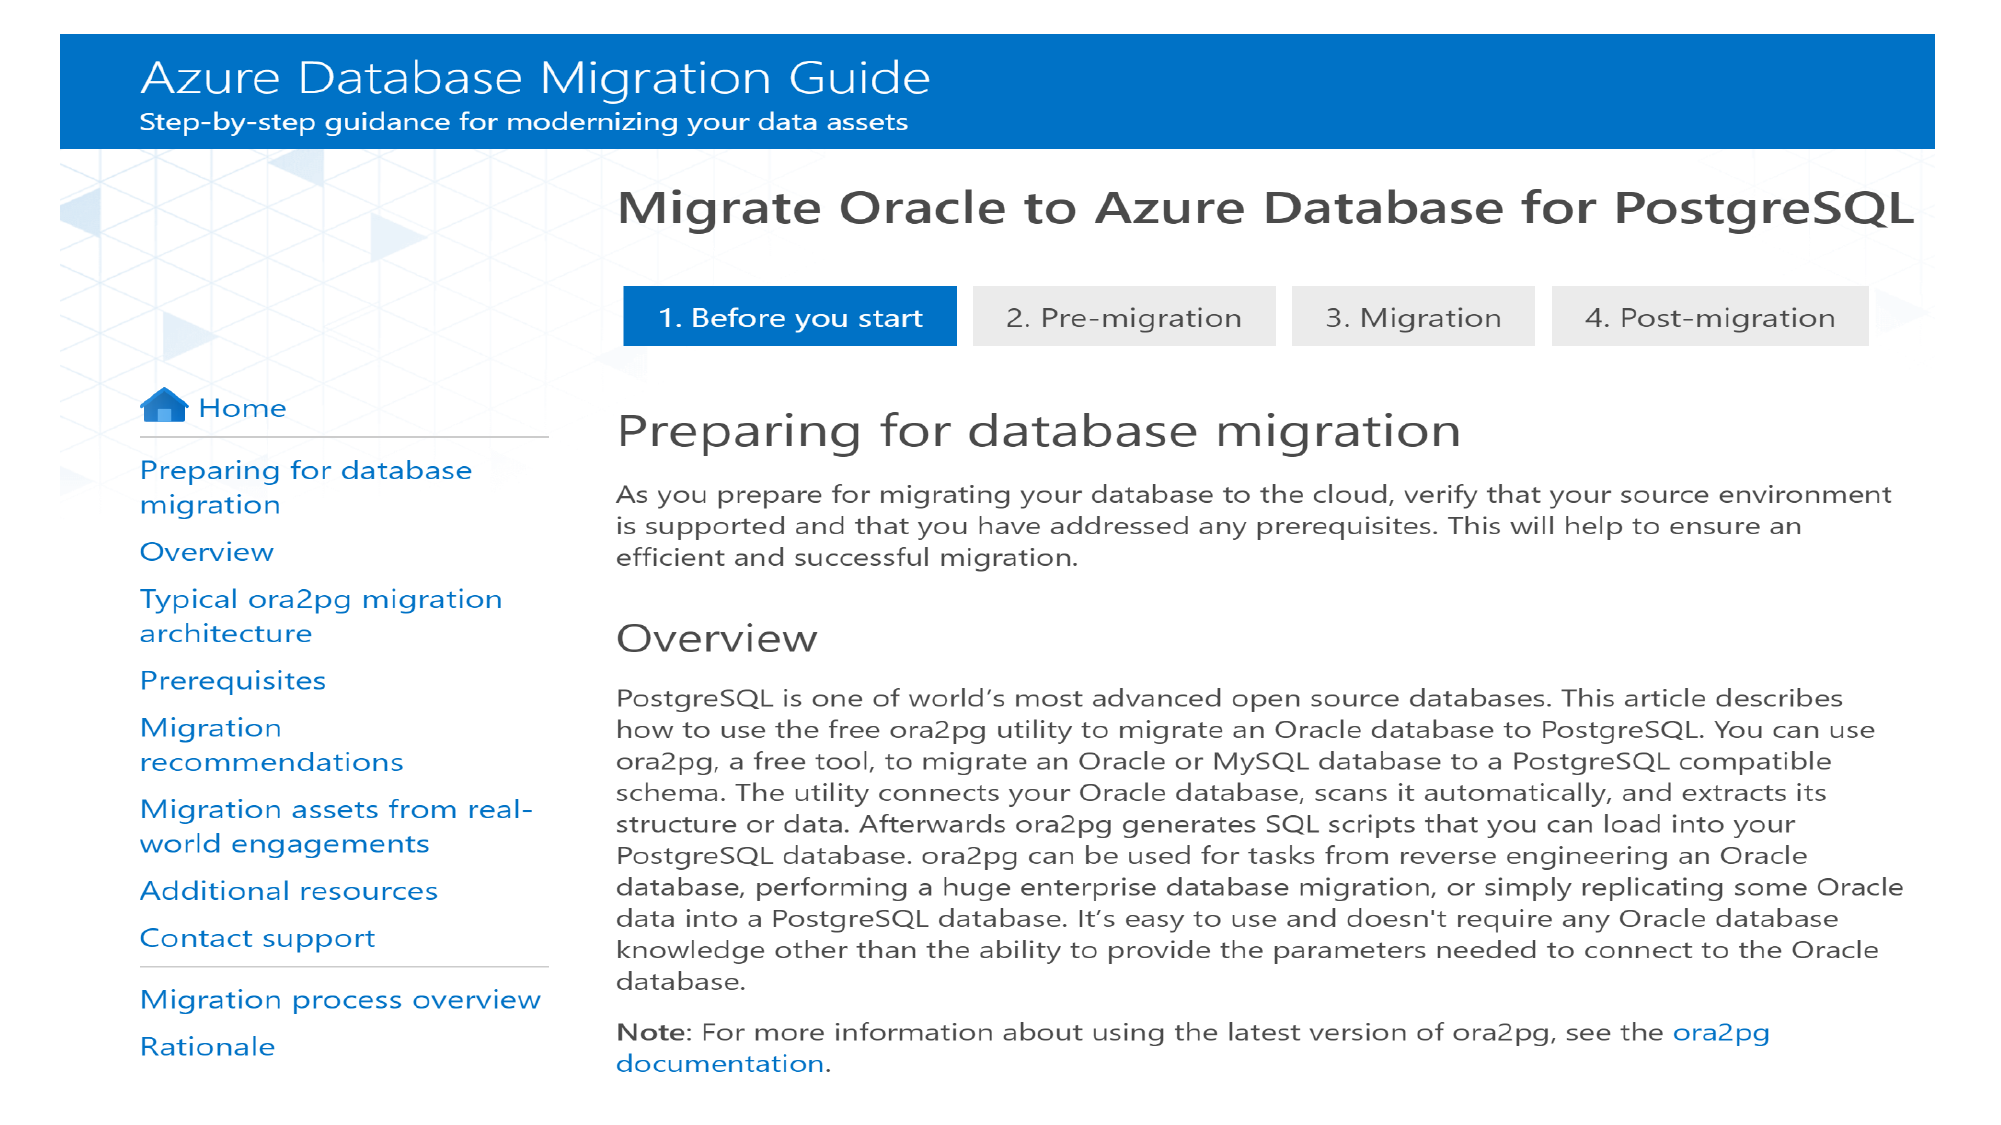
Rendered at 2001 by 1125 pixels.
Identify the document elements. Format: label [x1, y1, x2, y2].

picture [60, 34, 1935, 1091]
